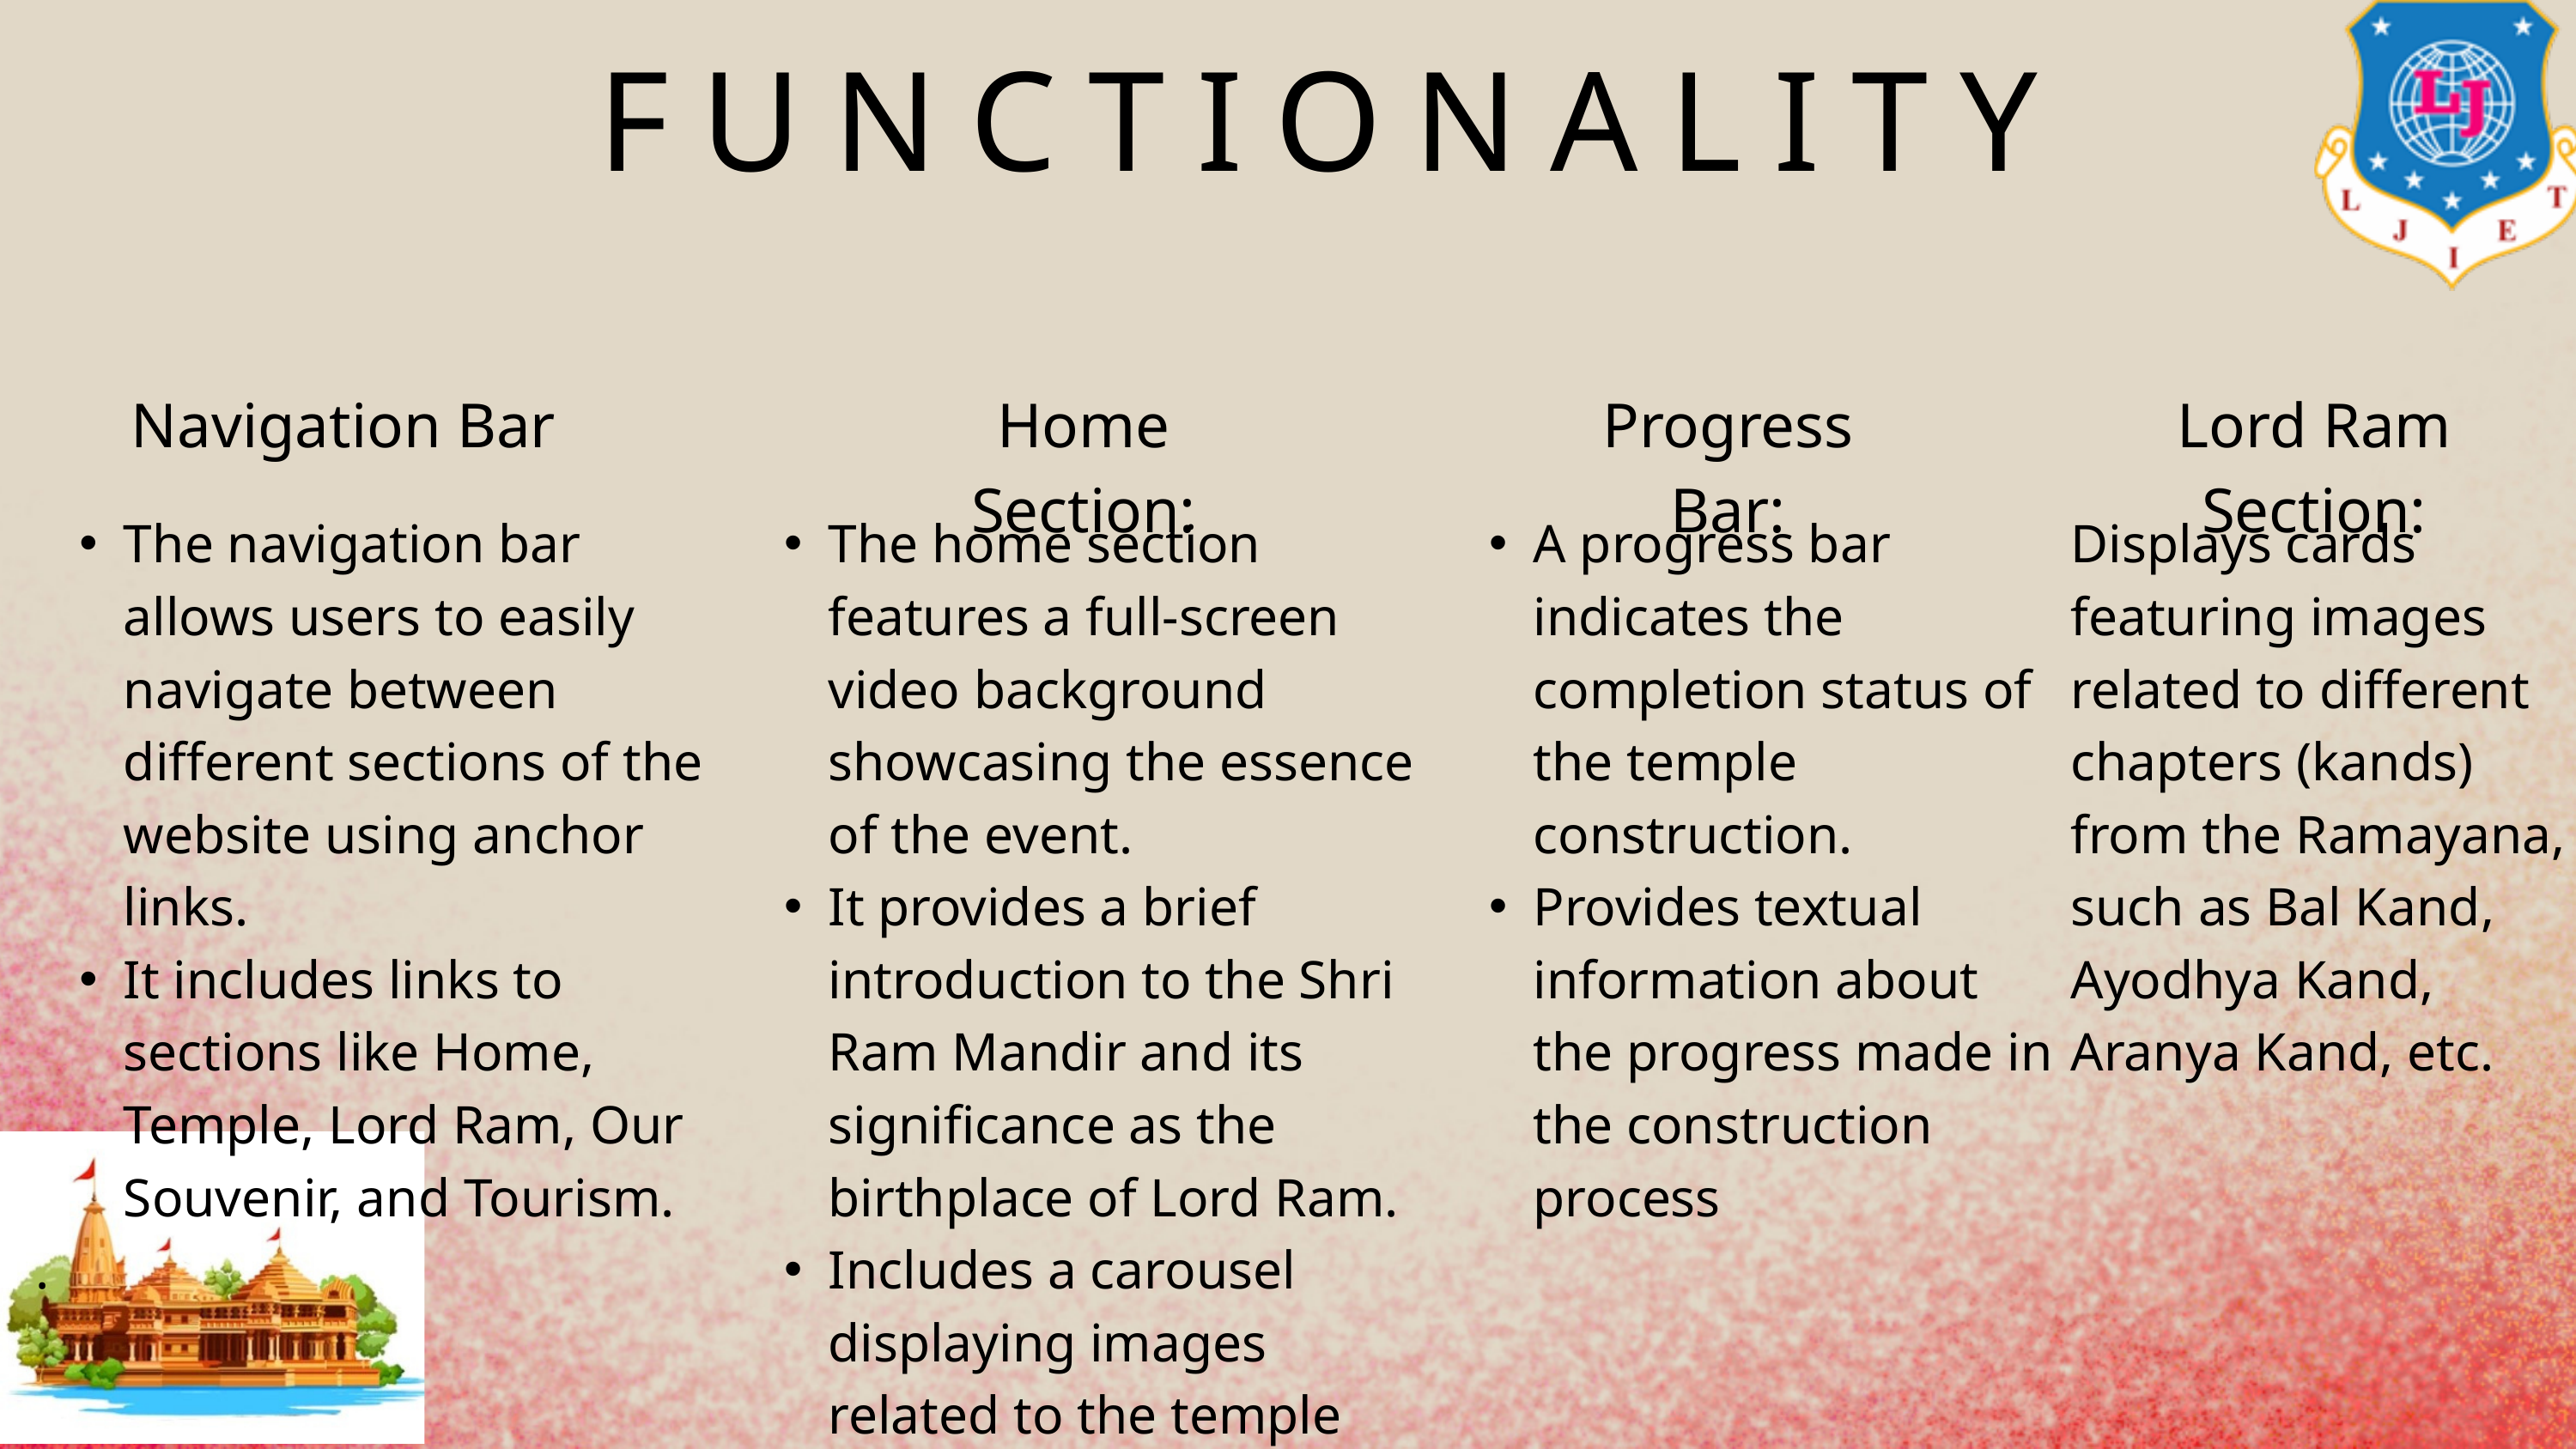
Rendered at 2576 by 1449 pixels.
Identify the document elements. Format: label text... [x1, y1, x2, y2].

text_box A progress bar indicates the completion status of the temple construction. Provides textual information about the progress made in the construction process [1444, 500, 2071, 1300]
text_box The navigation bar allows users to easily navigate between different sections of the website using anchor links. It includes links to sections like Home, Temple, Lord Ram, Our Souvenir, and Tourism. . [35, 500, 723, 1300]
text_box [2314, 0, 2576, 291]
text_box [0, 1131, 425, 1444]
text_box FUNCTIONALITY [379, 56, 2259, 199]
text_box Navigation Bar [0, 374, 688, 460]
text_box [0, 0, 2576, 1449]
text_box Home Section: [903, 374, 1265, 545]
text_box Lord Ram Section: [2087, 374, 2542, 500]
text_box Progress Bar: [1558, 374, 1898, 545]
text_box Displays cards featuring images related to different chapters (kands) from the Ramayana, such as Bal Kand, Ayodhya Kand, Aranya Kand, etc. [2070, 500, 2576, 1082]
text_box The home section features a full-screen video background showcasing the essence of the event. It provides a brief introduction to the Shri Ram Mandir and its significance as the birthplace of Lord Ram. Includes a carousel displaying images related to the temple and its surroundings. [739, 500, 1428, 1449]
